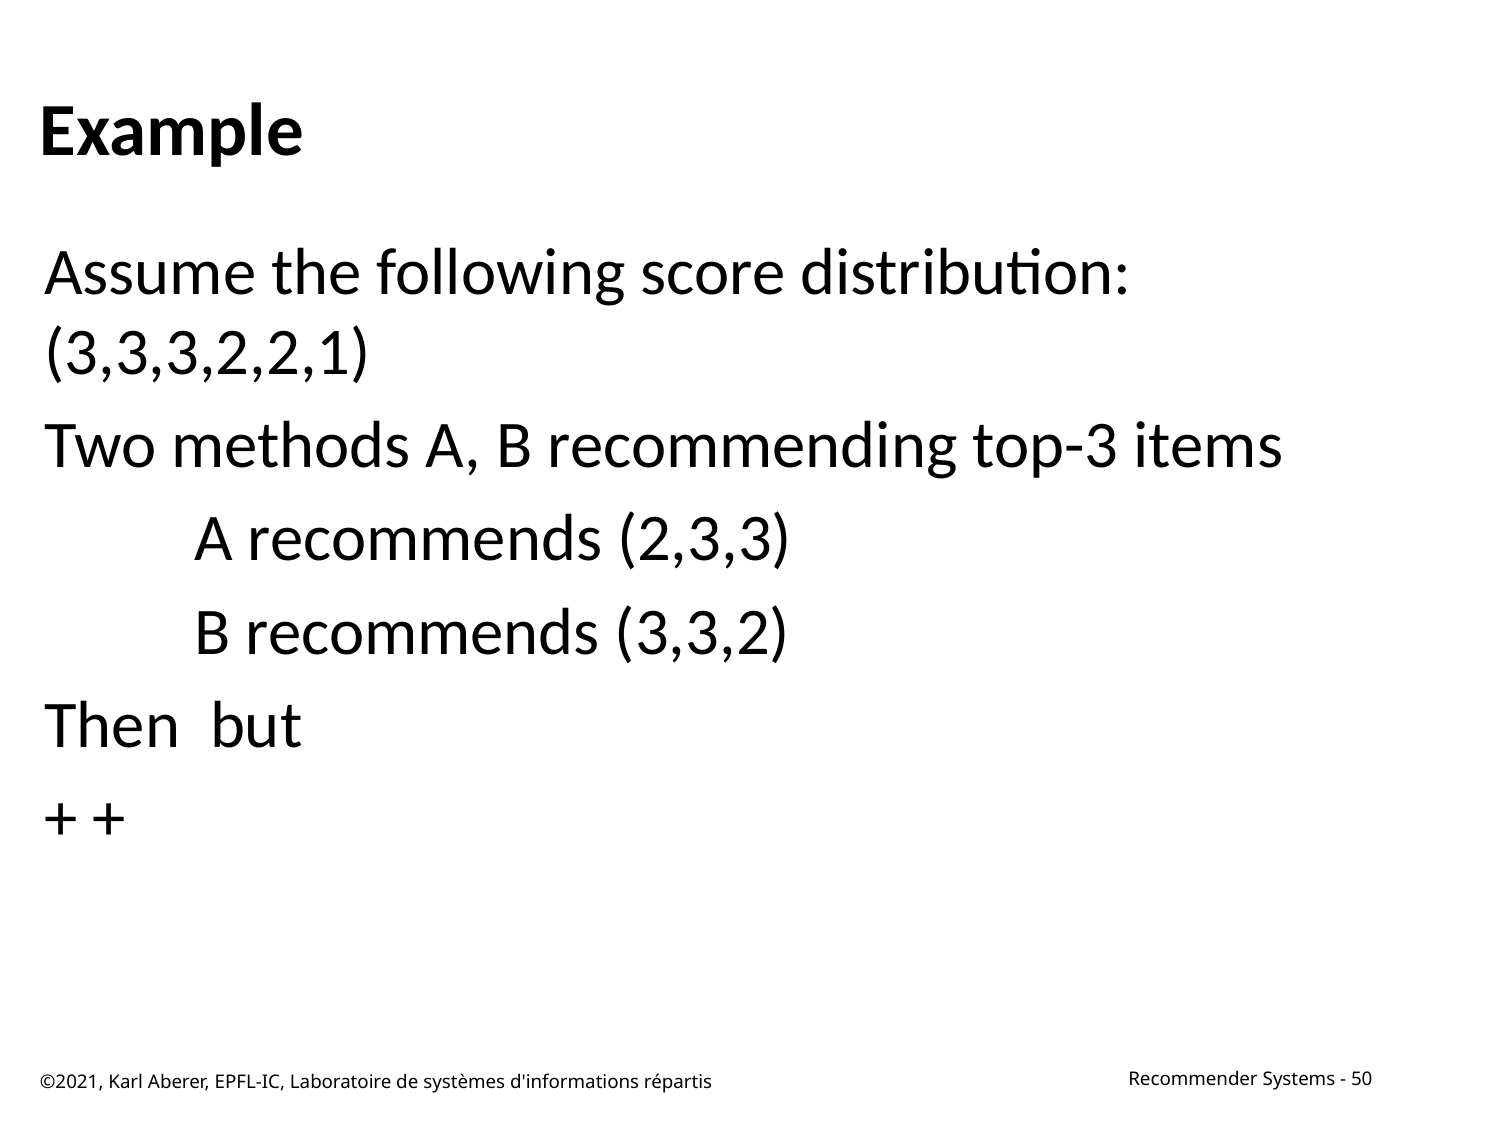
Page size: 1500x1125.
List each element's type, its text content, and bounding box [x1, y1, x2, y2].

title Example [24, 49, 1388, 201]
footer ©2021, Karl Aberer, EPFL-IC, Laboratoire de systèmes d'informations répartis [24, 1062, 988, 1101]
